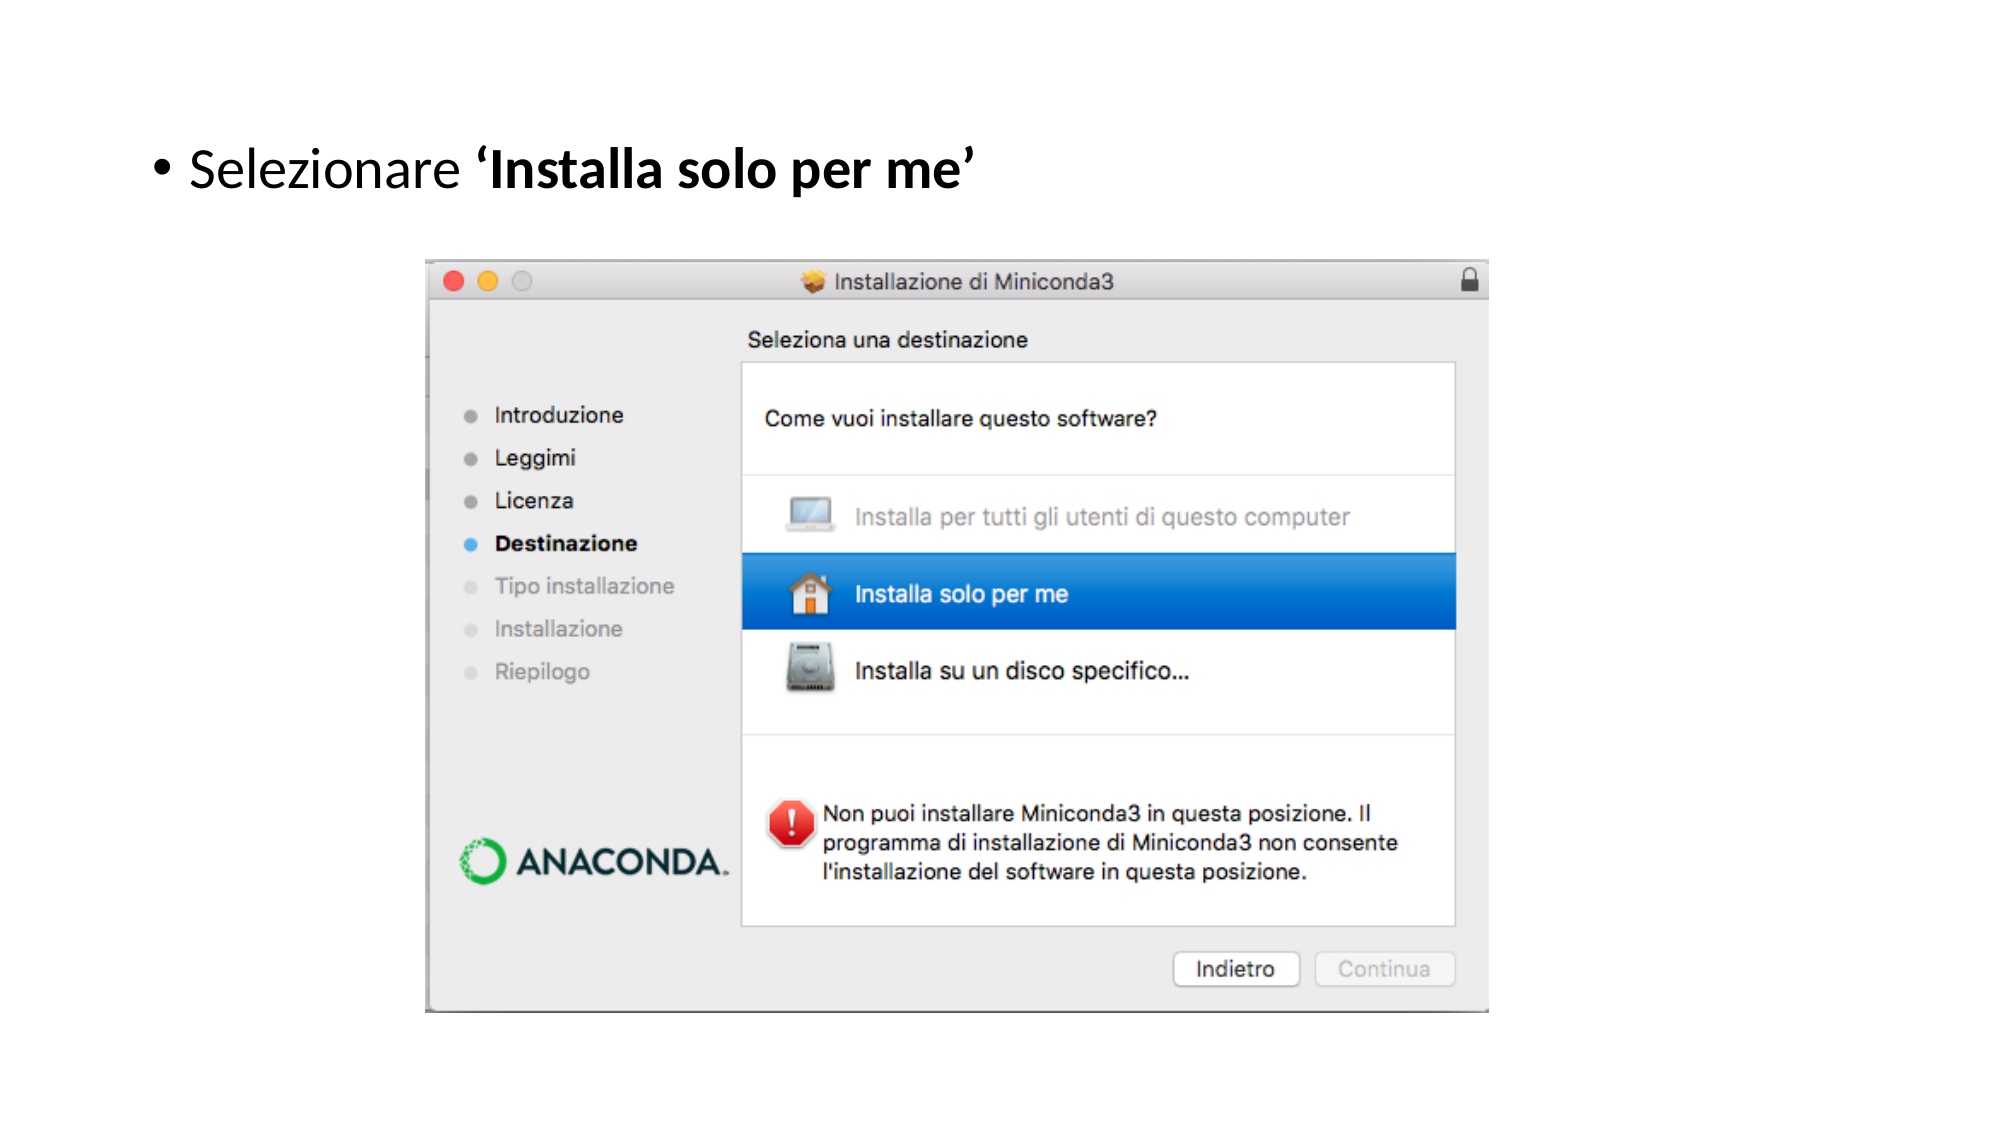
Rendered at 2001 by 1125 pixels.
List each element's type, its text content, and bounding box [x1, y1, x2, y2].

text_box Selezionare ‘Installa solo per me’ [137, 131, 1863, 1014]
picture [424, 259, 1489, 1013]
